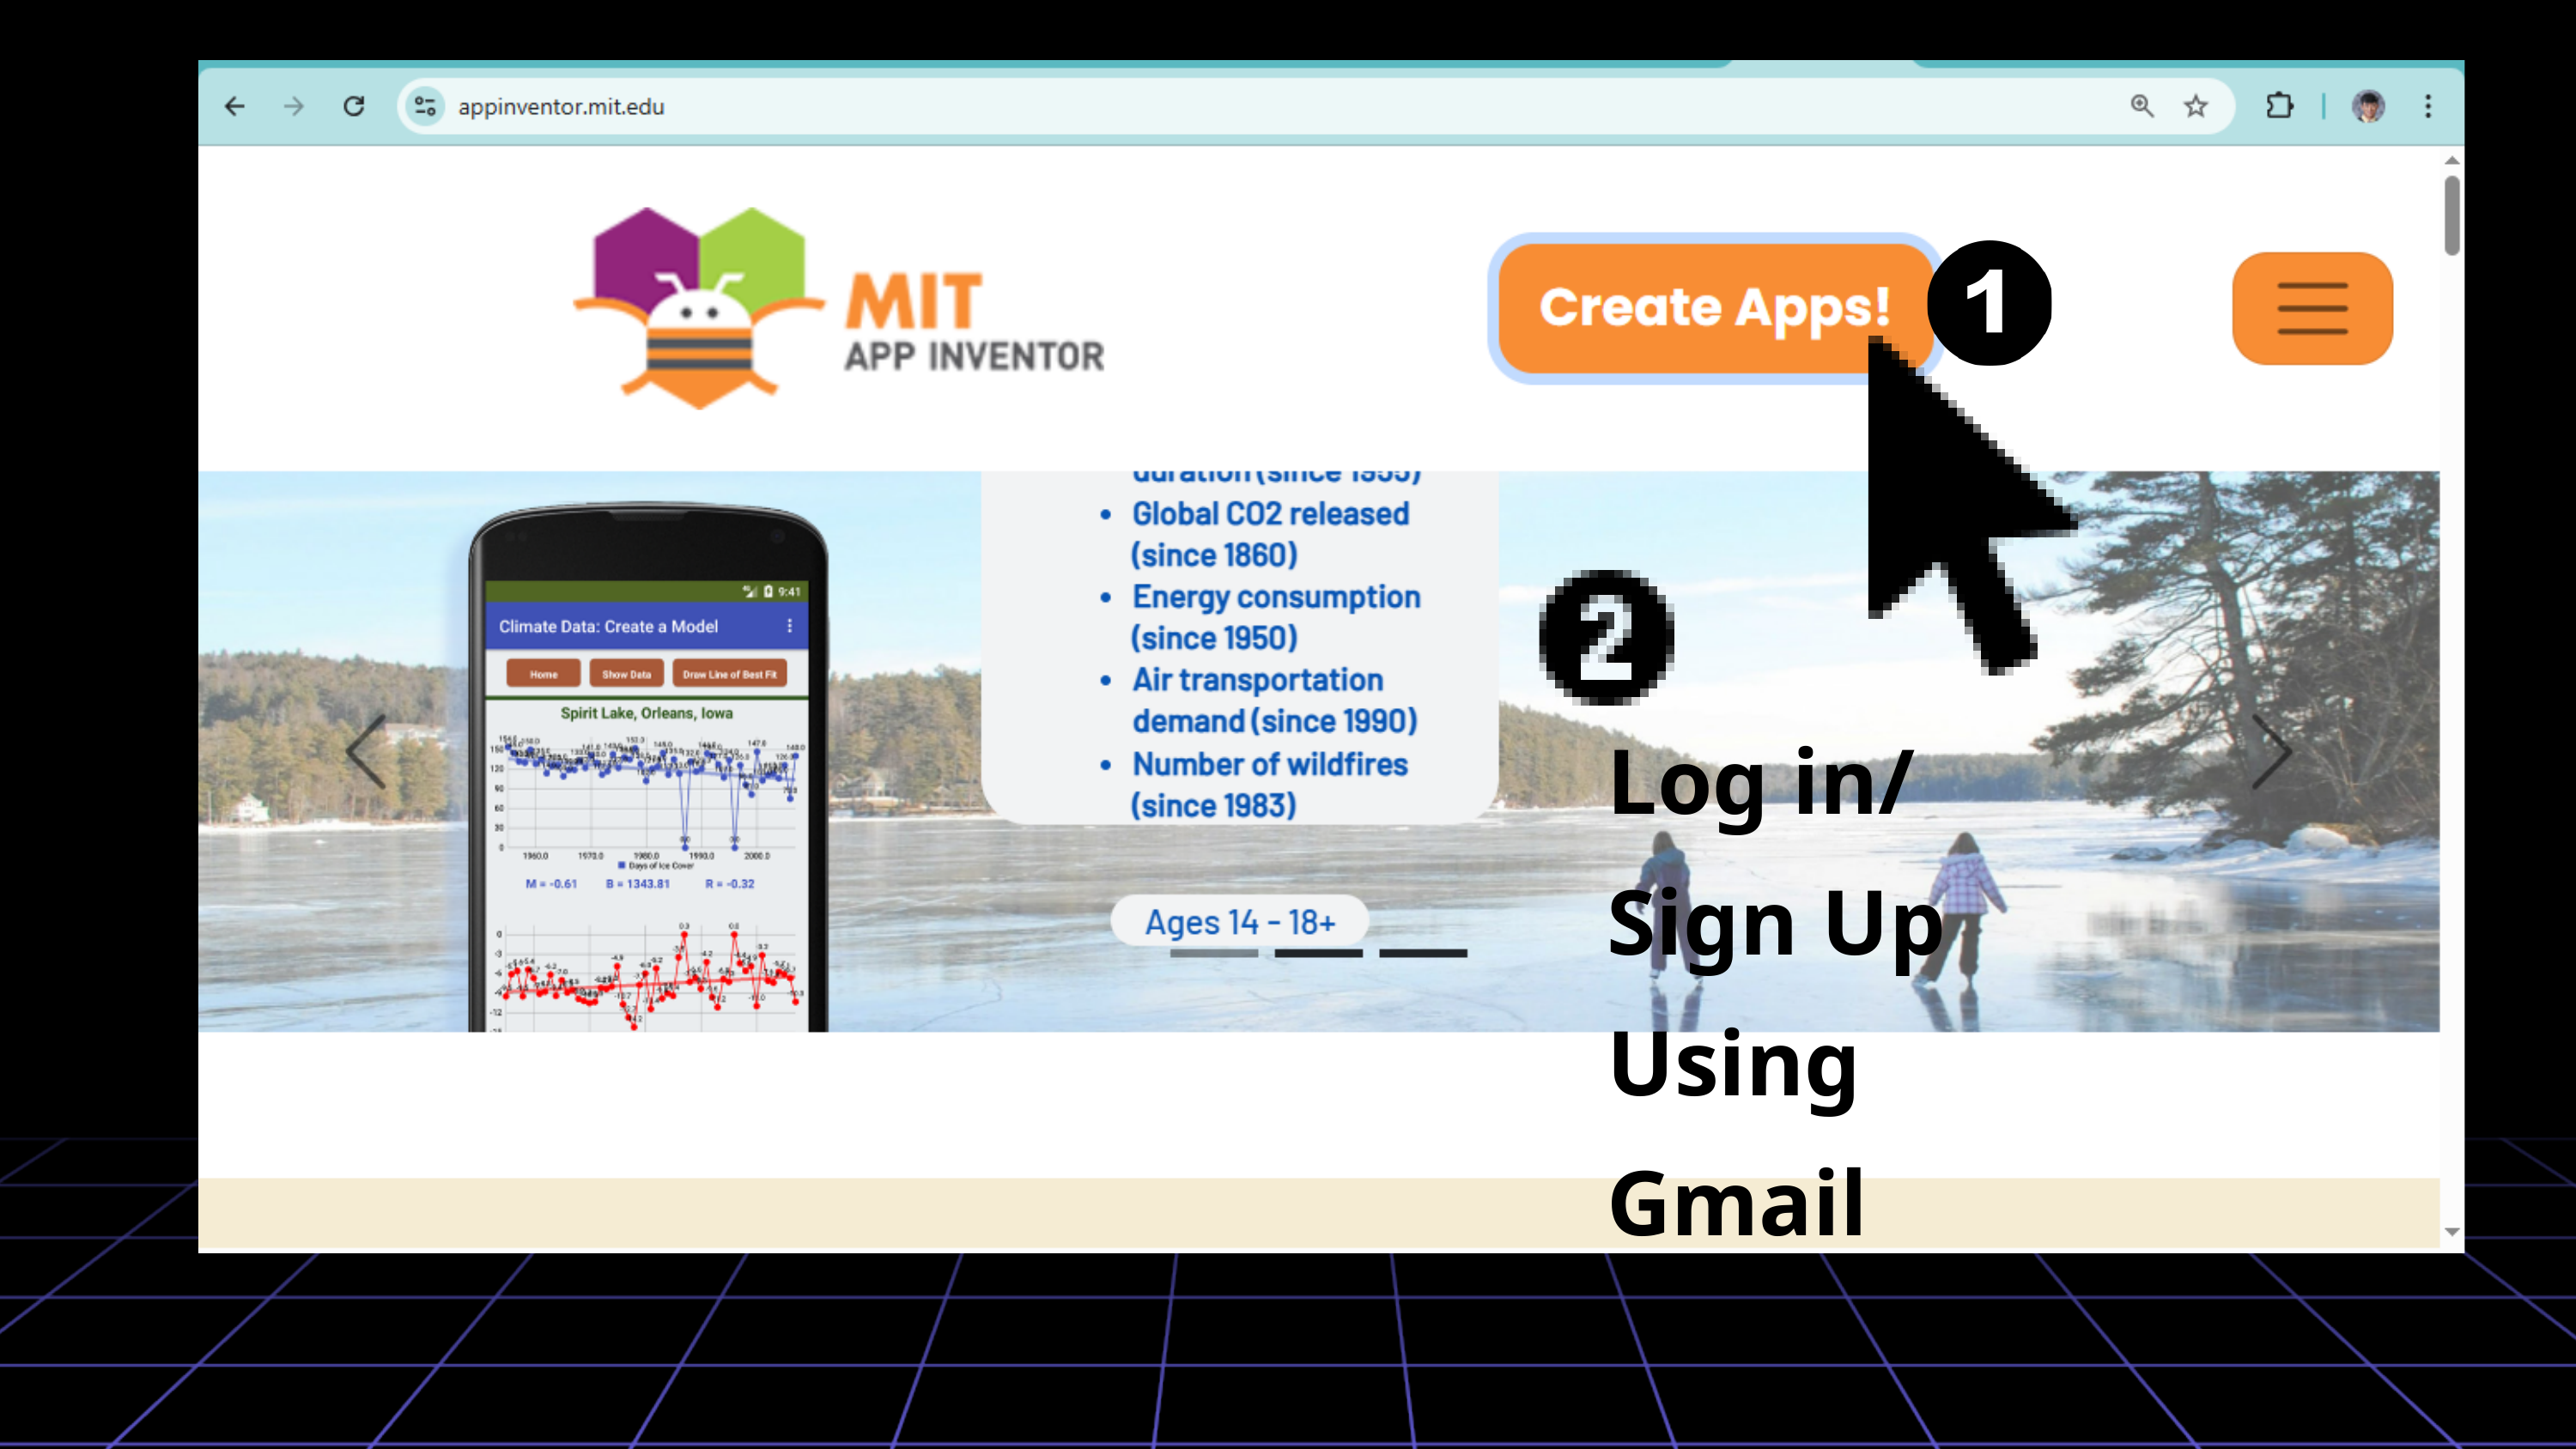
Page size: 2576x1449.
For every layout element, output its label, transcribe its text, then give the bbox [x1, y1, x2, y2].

text_box [1868, 336, 2079, 676]
text_box [0, 1137, 2576, 1449]
text_box [1539, 570, 1674, 706]
text_box [198, 60, 2465, 1254]
text_box [1927, 240, 2052, 366]
text_box Log in/ Sign Up Using Gmail [1607, 691, 1990, 1254]
